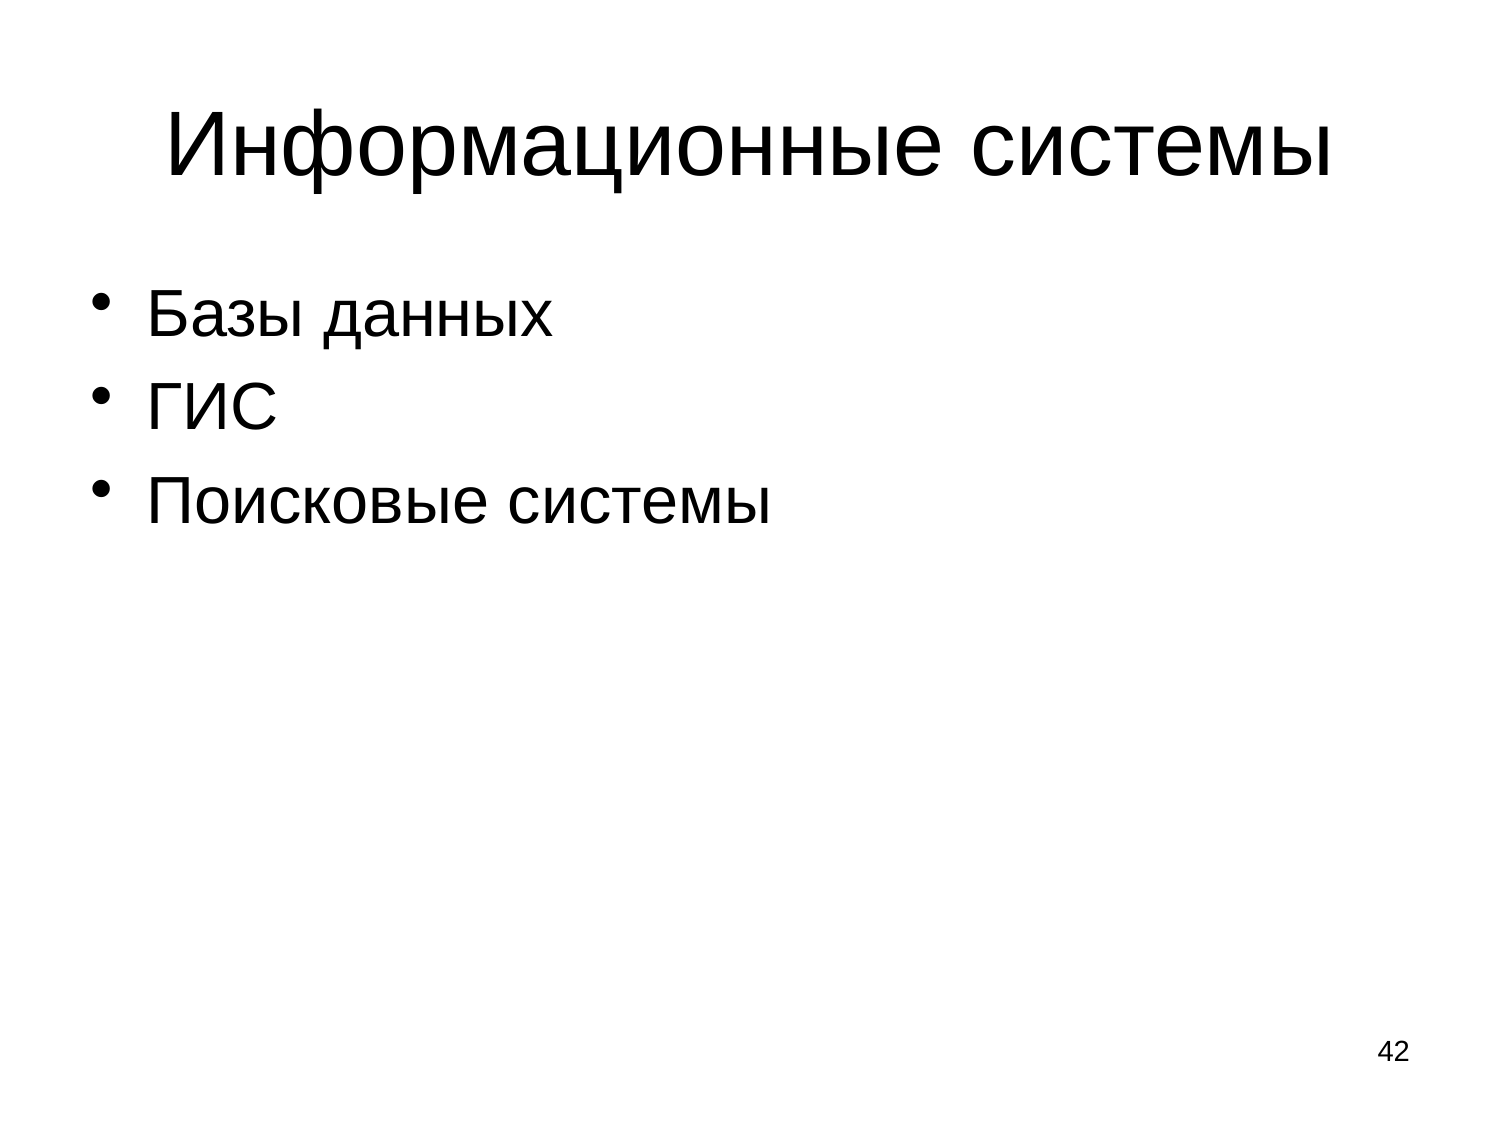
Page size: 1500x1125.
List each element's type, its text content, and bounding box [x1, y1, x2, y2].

slide_number 42 [1074, 1024, 1426, 1103]
title Информационные системы [74, 44, 1426, 233]
list Базы данных ГИС Поисковые системы [74, 262, 1426, 1006]
